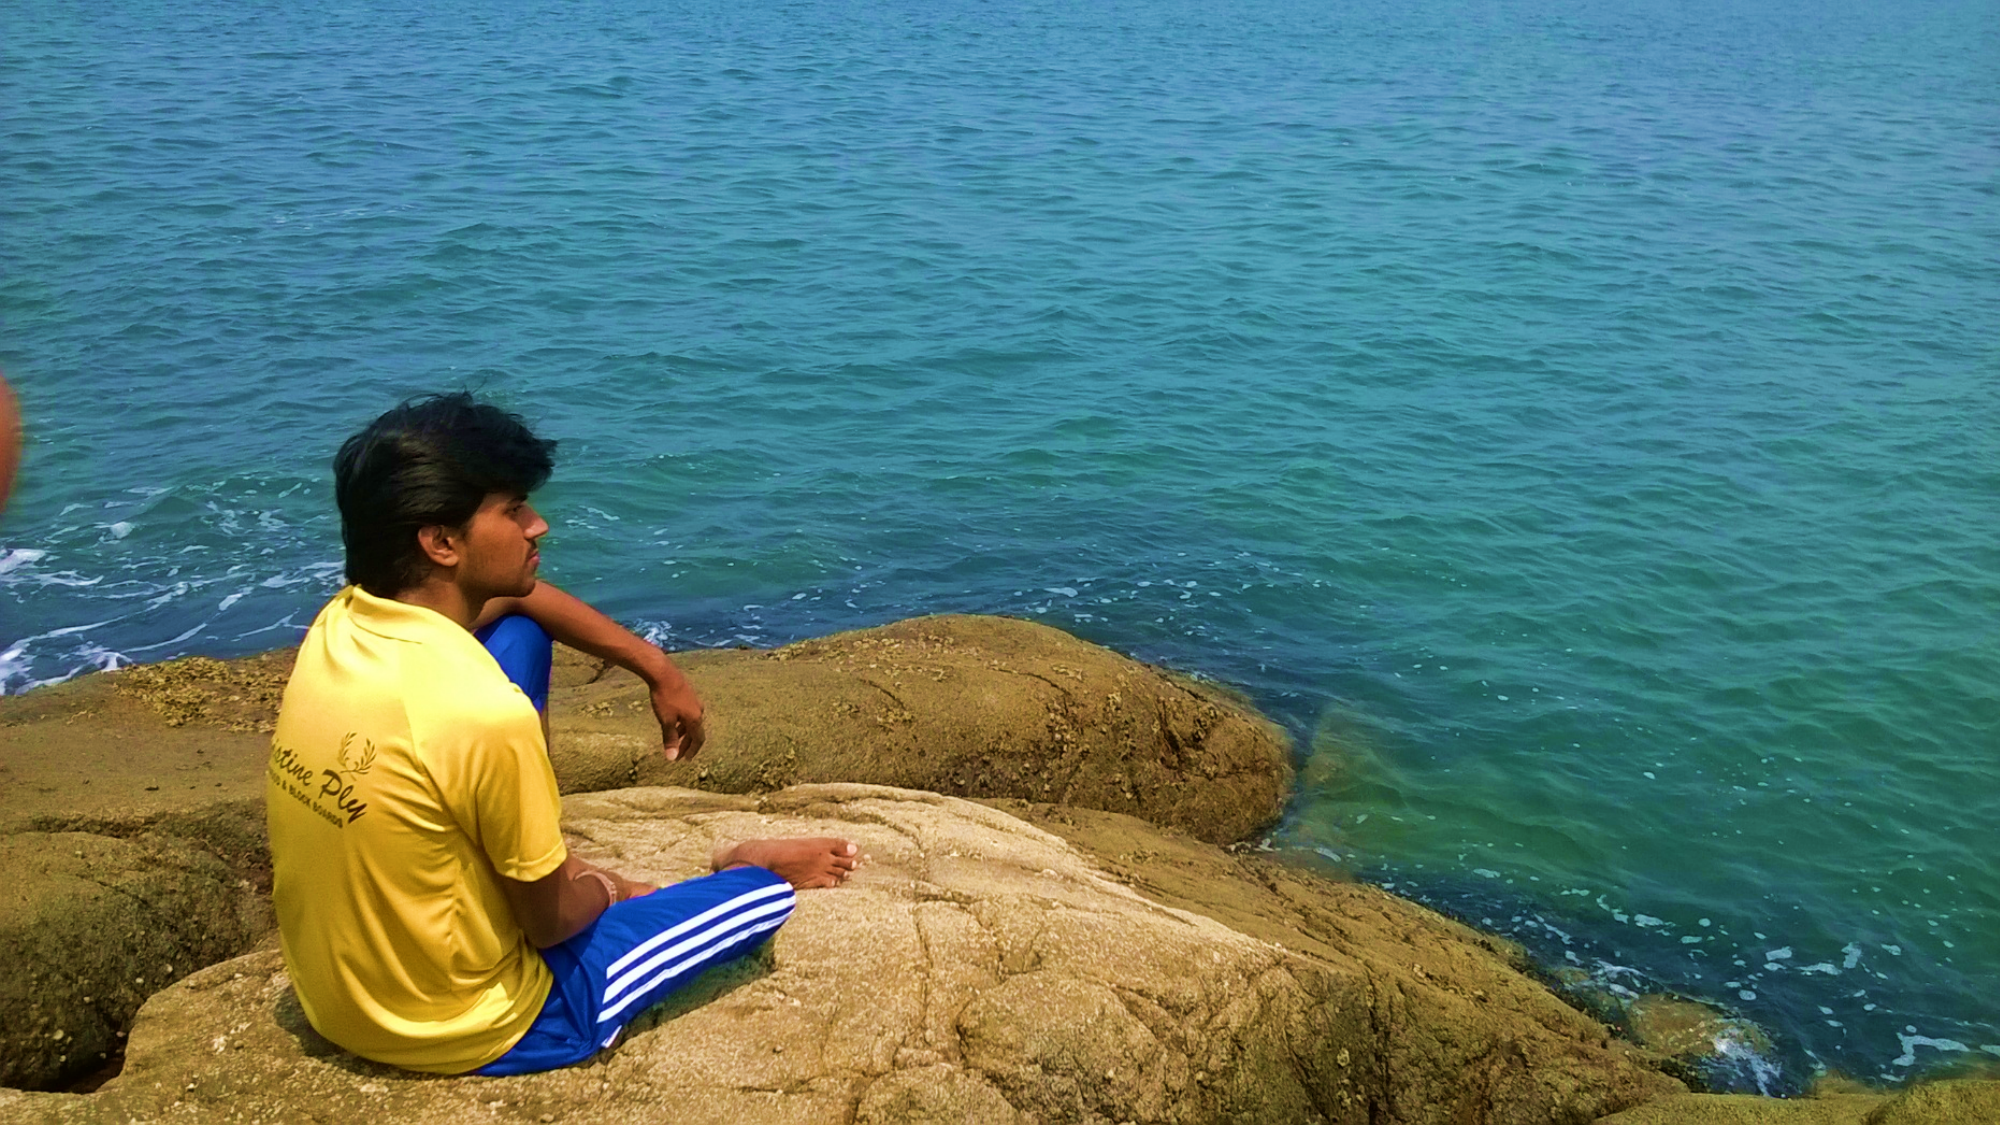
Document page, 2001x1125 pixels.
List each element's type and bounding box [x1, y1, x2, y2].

list [0, 0, 2000, 1125]
